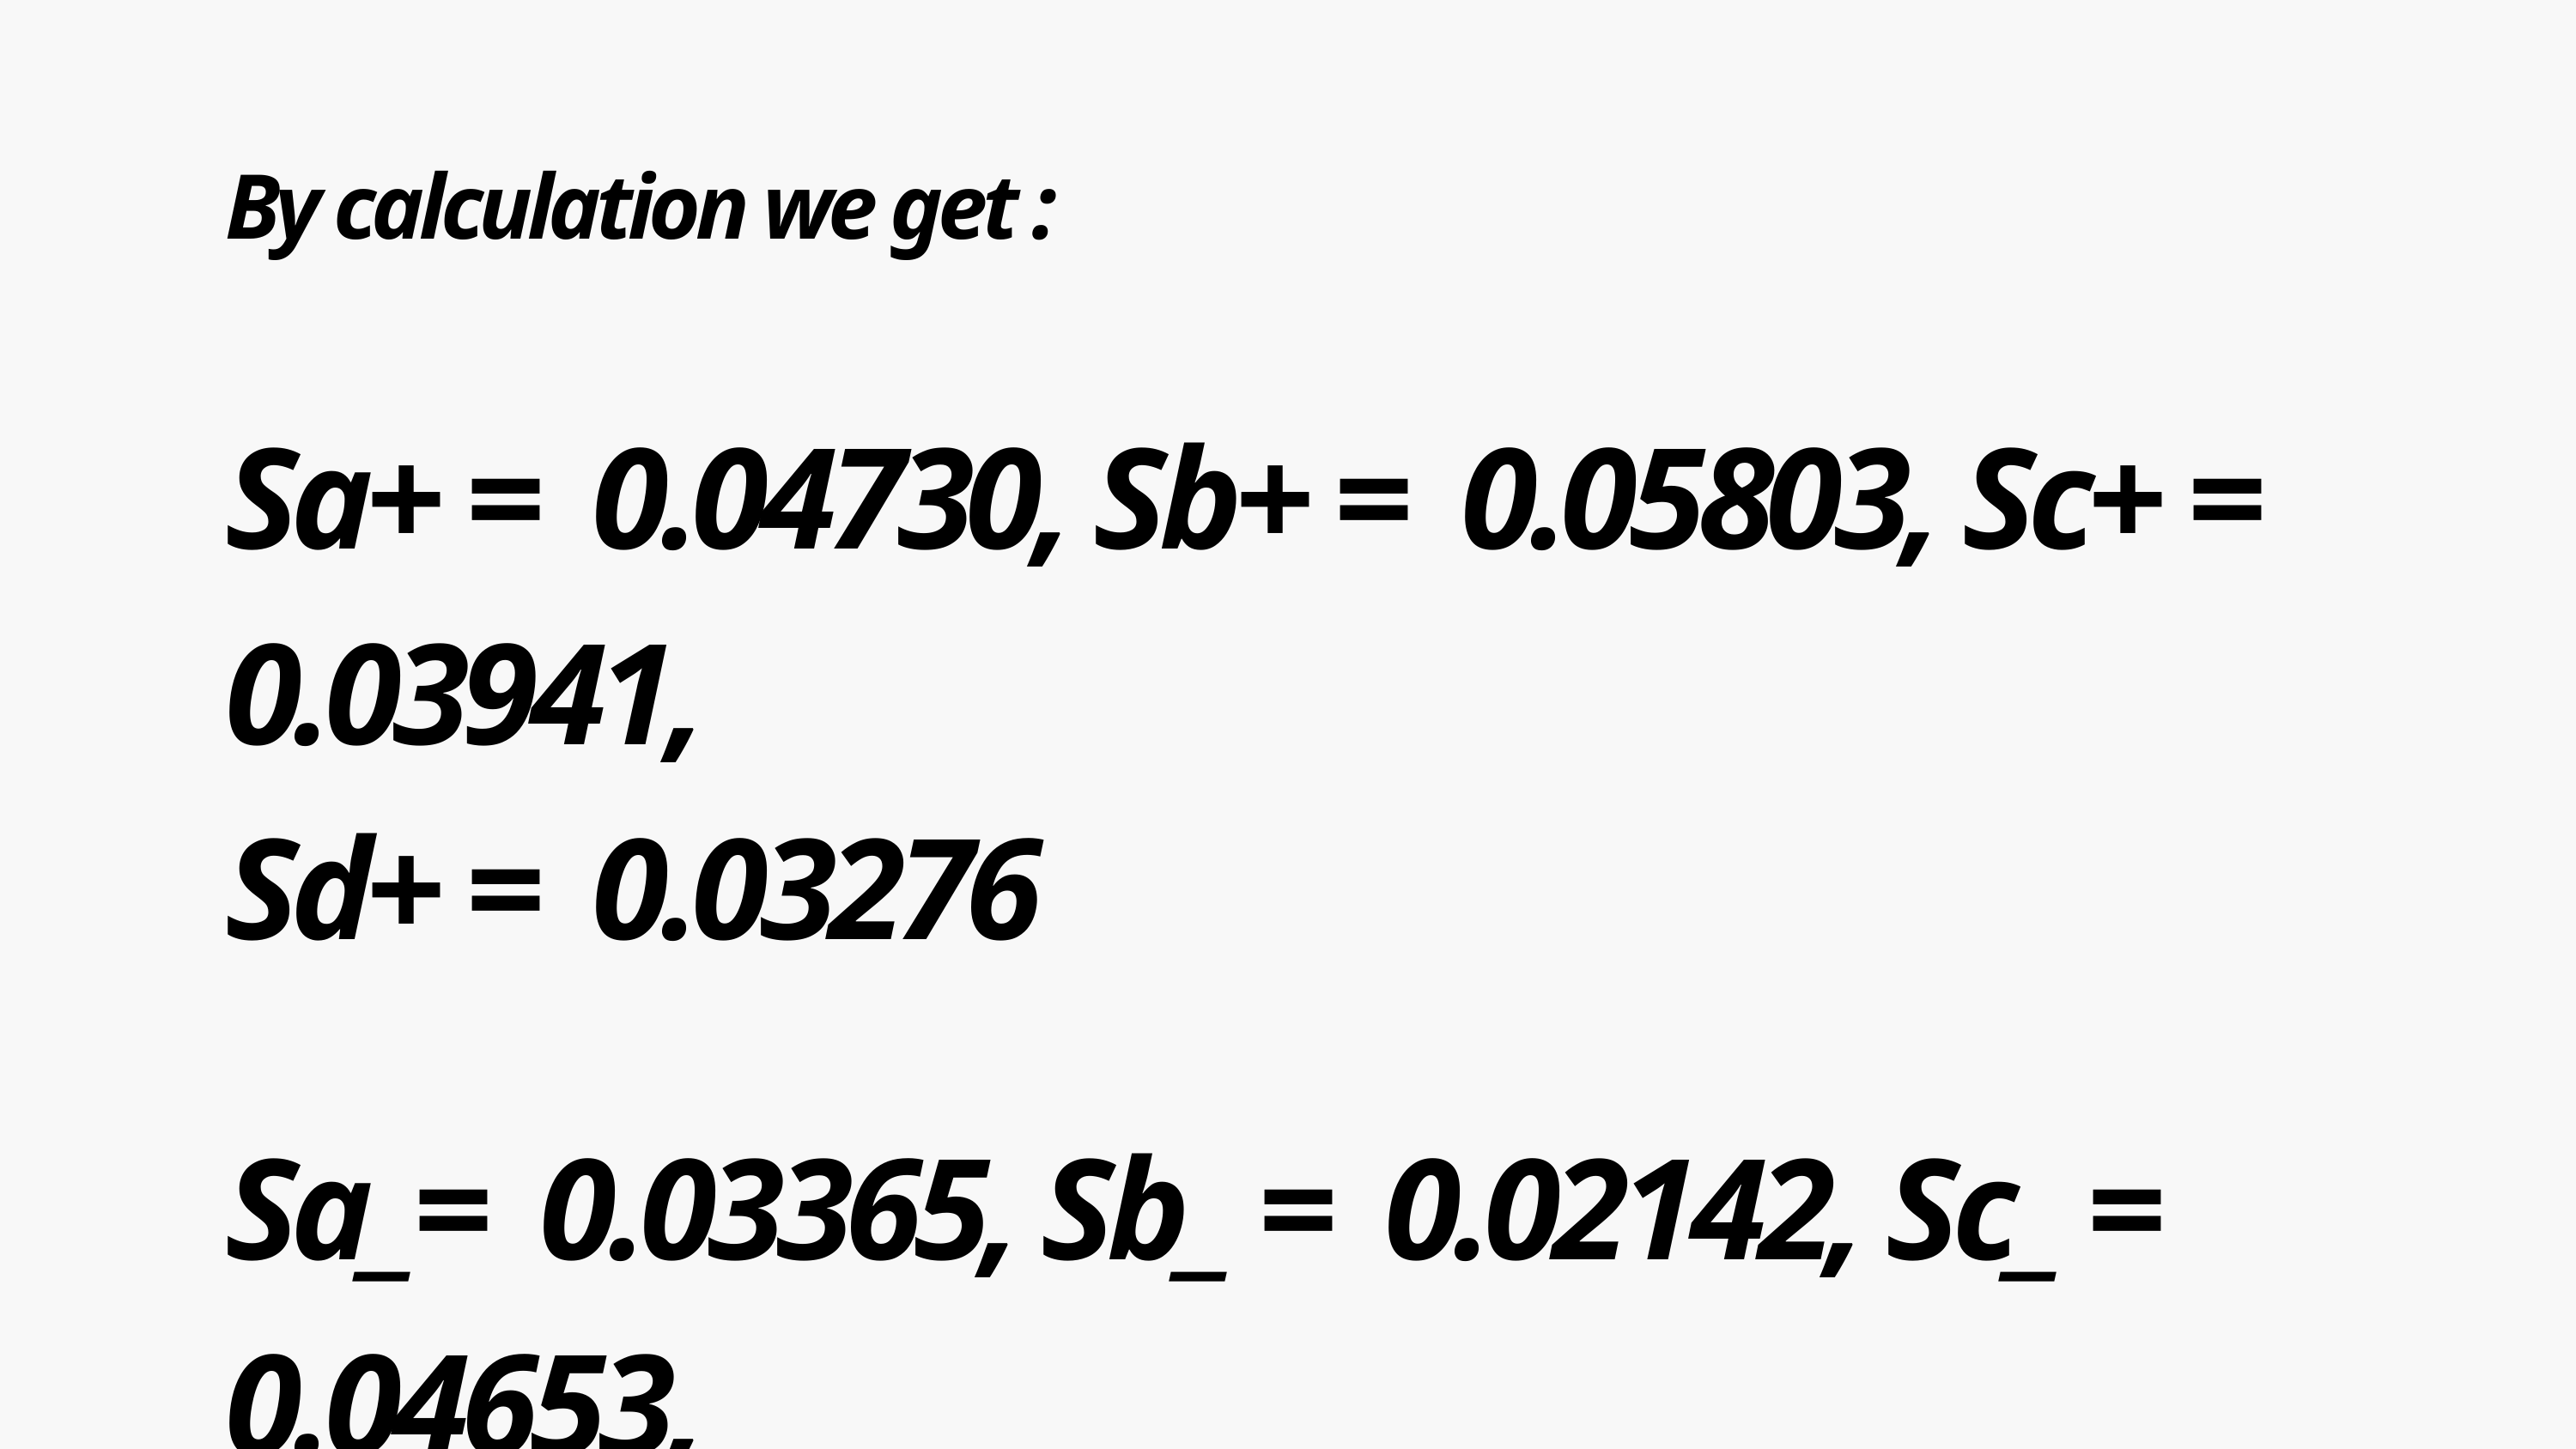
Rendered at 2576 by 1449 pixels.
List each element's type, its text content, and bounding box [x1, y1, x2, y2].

text_box By calculation we get : Sa+ = 0.04730, Sb+ = 0.05803, Sc+ = 0.03941, Sd+ = 0.03276 Sa_= 0.03365, Sb_ = 0.02142, Sc_ = 0.04653, Sd_ = 0.04221 [225, 131, 2486, 1449]
